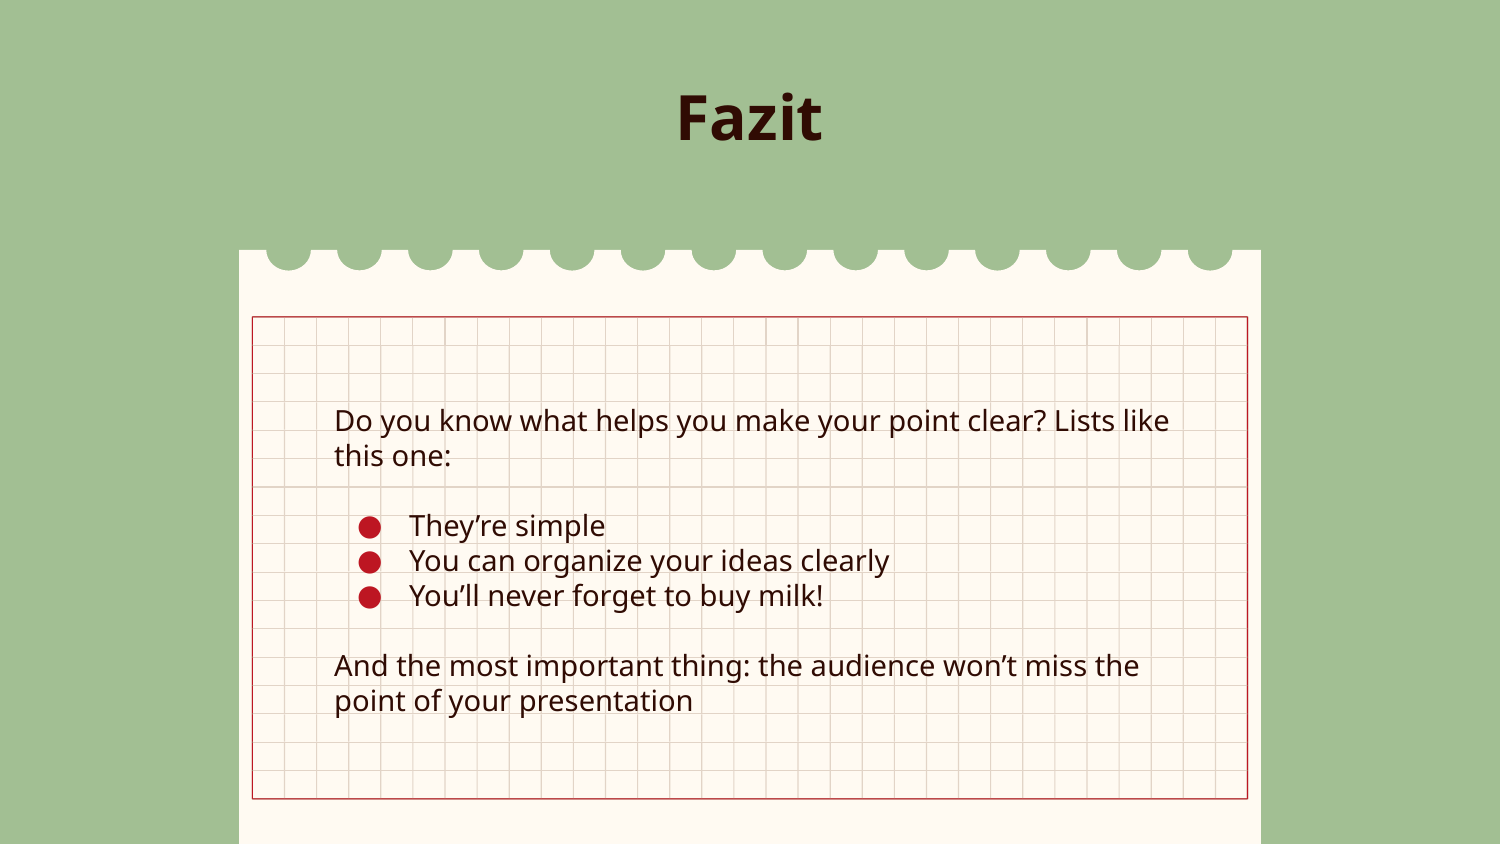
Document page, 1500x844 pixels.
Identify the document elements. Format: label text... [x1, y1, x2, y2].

title Fazit [129, 62, 1371, 167]
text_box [238, 249, 1262, 844]
